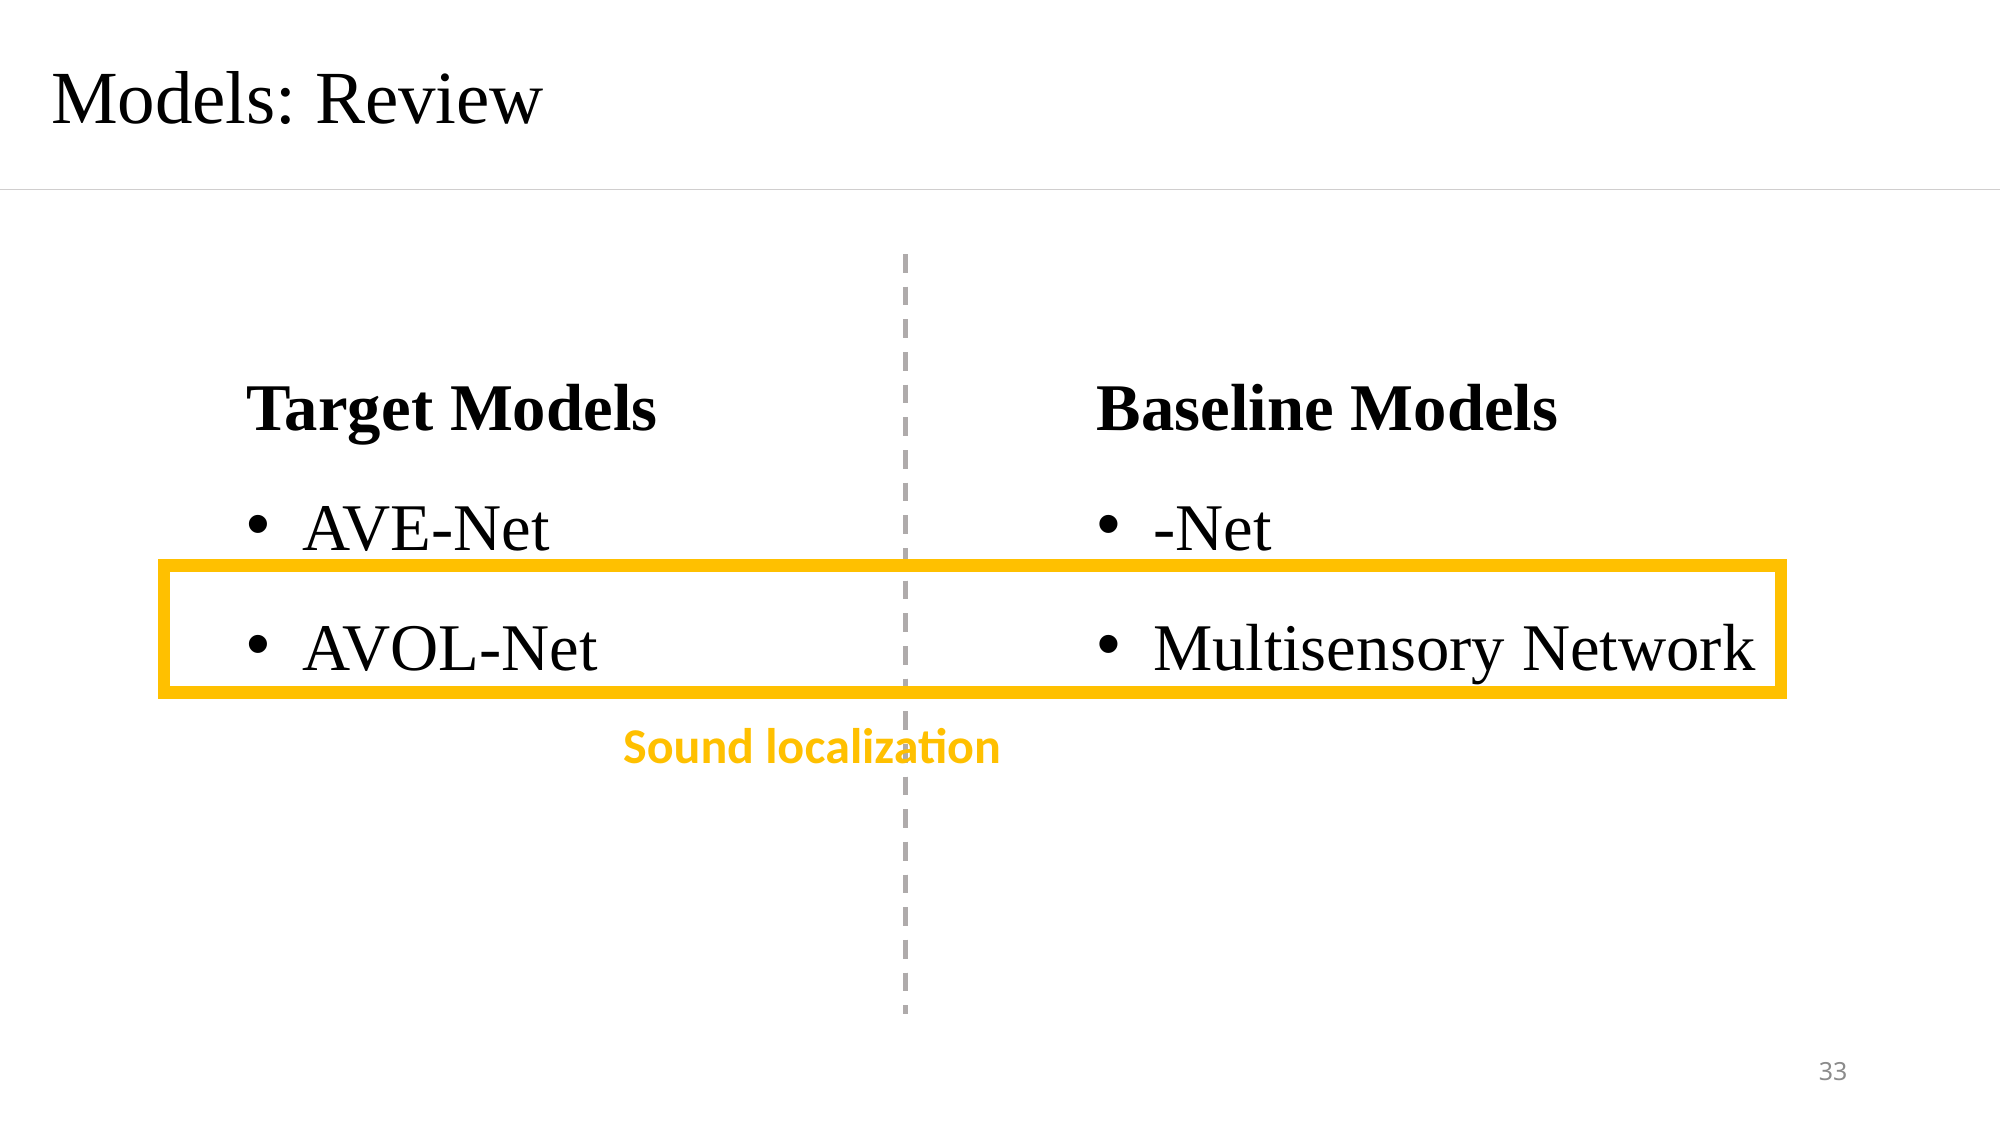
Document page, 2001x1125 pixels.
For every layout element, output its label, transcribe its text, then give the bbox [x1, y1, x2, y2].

text_box Sound localization [608, 705, 905, 781]
text_box [163, 565, 905, 693]
text_box Target Models AVE-Net AVOL-Net [231, 316, 828, 565]
text_box Sound localization [906, 705, 1017, 781]
slide_number 33 [1412, 1042, 1863, 1103]
text_box [906, 565, 1782, 693]
text_box Models: Review [36, 51, 1762, 189]
